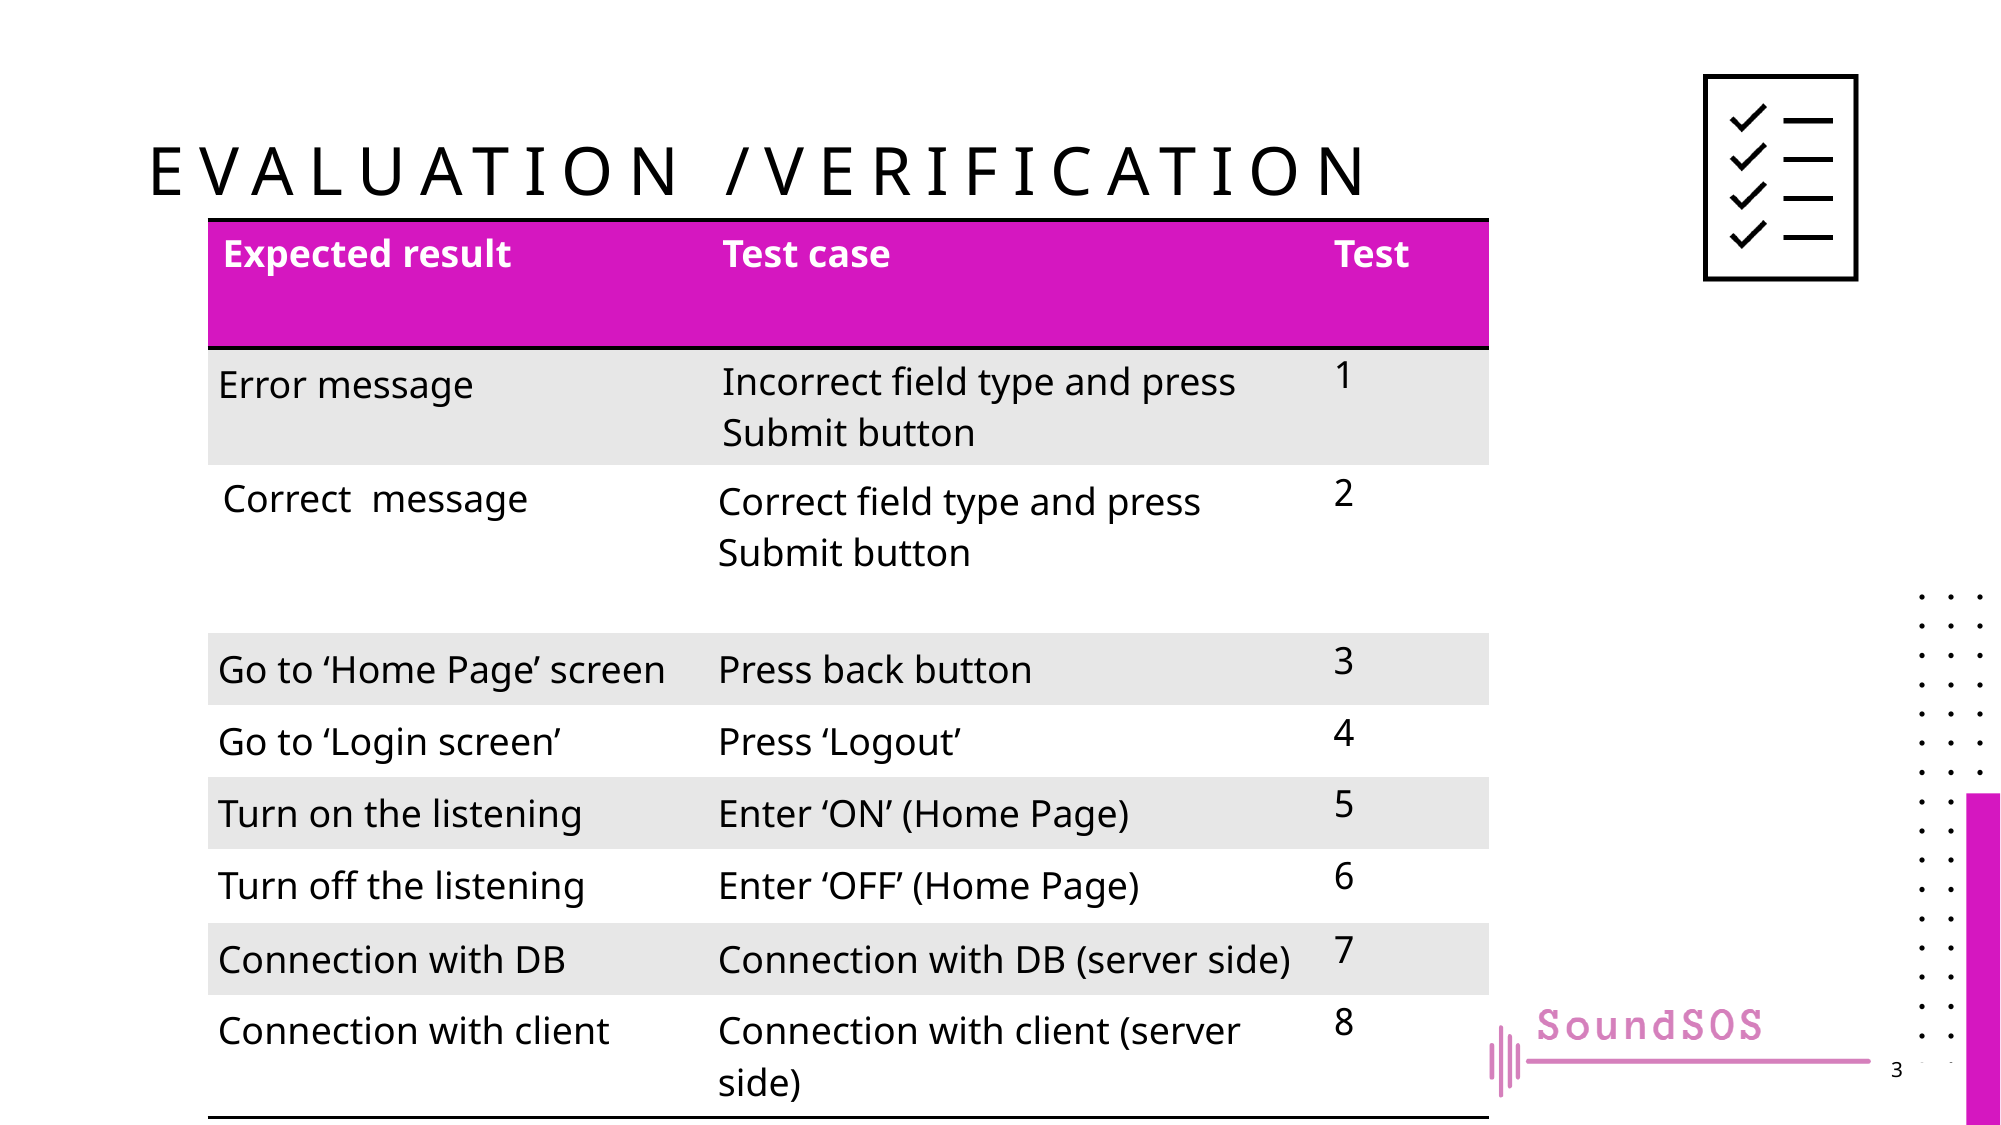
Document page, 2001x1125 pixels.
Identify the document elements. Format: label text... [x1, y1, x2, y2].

table_header Expected result [208, 222, 707, 346]
table_cell 2 [1319, 465, 1489, 633]
picture [1656, 53, 1905, 302]
table_header Test case [707, 222, 1319, 346]
table_cell 1 [1319, 350, 1489, 465]
table_cell 8 [1319, 995, 1489, 1116]
table_cell Enter ‘ON’ (Home Page) [707, 777, 1319, 849]
title Evaluation /Verification [132, 59, 1656, 296]
table_cell Enter ‘OFF’ (Home Page) [707, 849, 1319, 923]
table_cell Correct message [208, 465, 707, 633]
table_cell Go to ‘Home Page’ screen [208, 633, 707, 705]
table_cell Press back button [707, 633, 1319, 705]
table_cell Correct field type and press Submit button [707, 465, 1319, 633]
table_cell Error message [208, 350, 707, 465]
table_cell 5 [1319, 777, 1489, 849]
table_cell Press ‘Logout’ [707, 705, 1319, 777]
table_cell Connection with DB (server side) [707, 923, 1319, 995]
table_cell Connection with client [208, 995, 707, 1116]
table_cell Connection with DB [208, 923, 707, 995]
picture [1432, 978, 1887, 1106]
table_cell 6 [1319, 849, 1489, 923]
table_cell 4 [1319, 705, 1489, 777]
table_cell Go to ‘Login screen’ [208, 705, 707, 777]
table_cell Incorrect field type and press Submit button [707, 350, 1319, 465]
table_cell Connection with client (server side) [707, 995, 1319, 1116]
table_cell 7 [1319, 923, 1489, 995]
table_cell Turn off the listening [208, 849, 707, 923]
table_cell Turn on the listening [208, 777, 707, 849]
table_cell 3 [1319, 633, 1489, 705]
picture [1907, 582, 1994, 1064]
table_header Test [1319, 222, 1489, 346]
slide_number 13 [1887, 1040, 1919, 1101]
